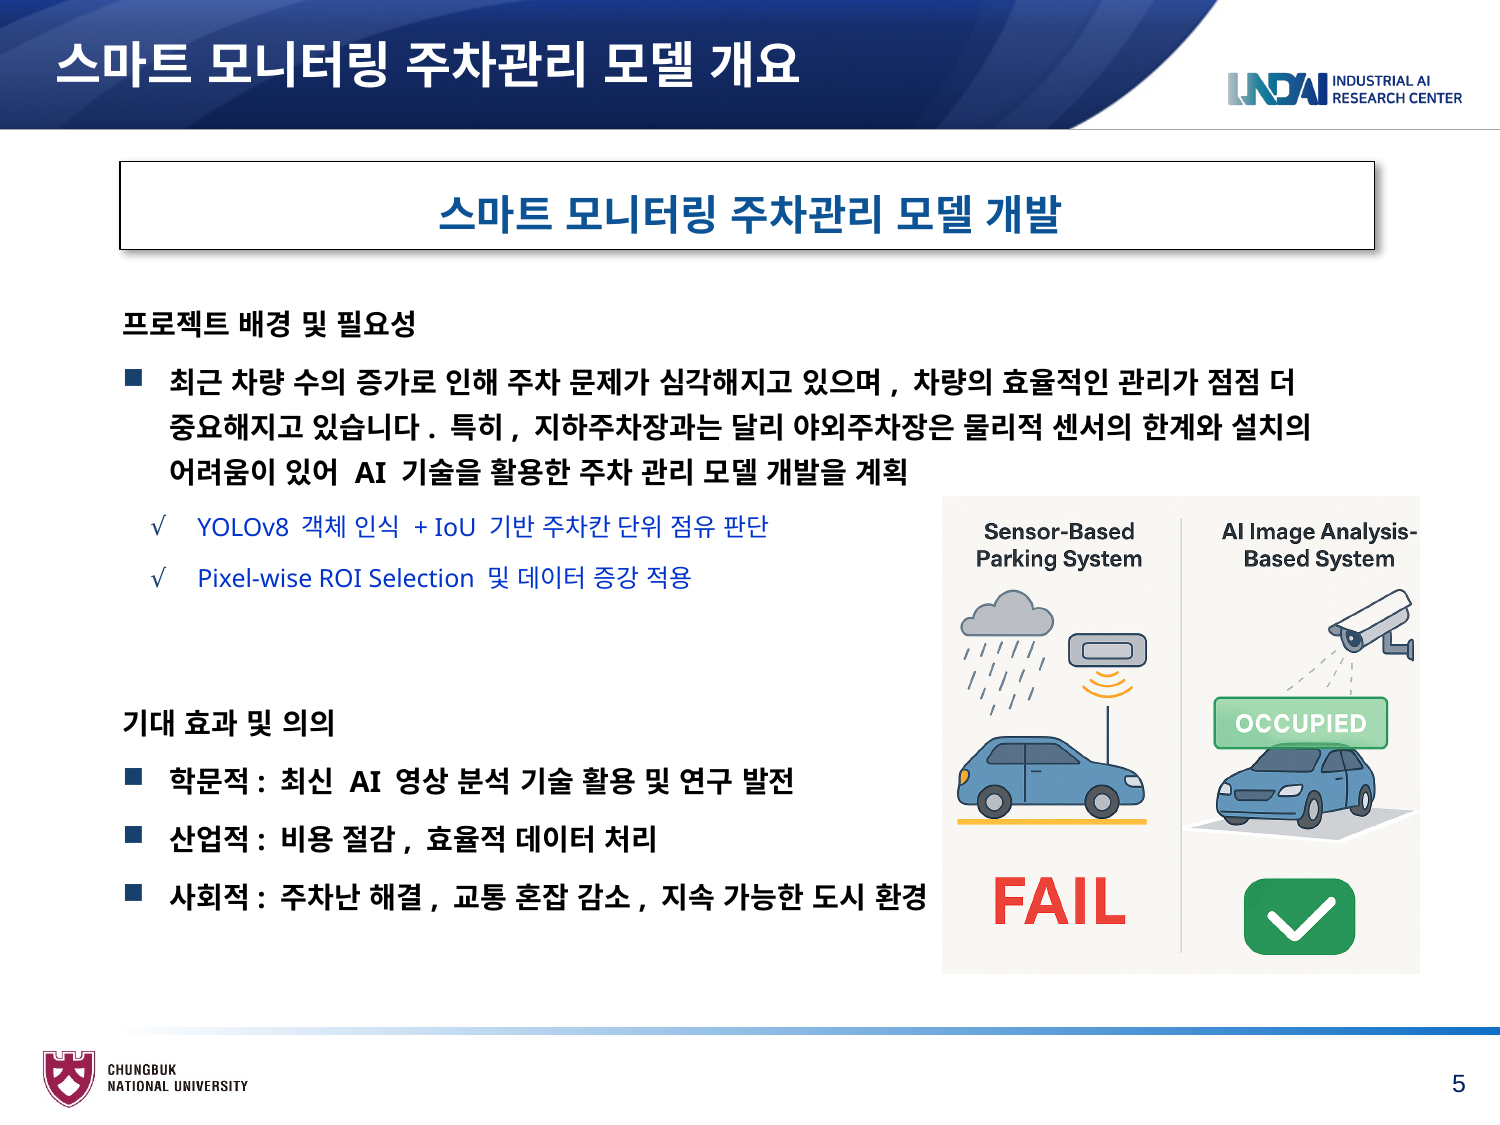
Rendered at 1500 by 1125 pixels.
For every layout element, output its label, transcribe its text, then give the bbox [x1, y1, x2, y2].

picture [41, 1049, 249, 1109]
text_box 프로젝트 배경 및 필요성 최근 차량 수의 증가로 인해 주차 문제가 심각해지고 있으며, 차량의 효율적인 관리가 점점 더 중요해지고 있습니다. 특히, 지하주차장과는 달리 야외주차장은 물리적 센서의 한계와 설치의 어려움이 있어 AI 기술을 활용한 주차 관리 모델 개발을 계획 YOLOv8 객체 인식 + IoU 기반 주차칸 단위 점유 판단 Pixel-wise ROI Selection 및 데이터 증강 적용 [55, 295, 1419, 593]
text_box 스마트 모니터링 주차관리 모델 개발 [119, 161, 1375, 250]
text_box 기대 효과 및 의의 학문적: 최신 AI 영상 분석 기술 활용 및 연구 발전 산업적: 비용 절감, 효율적 데이터 처리 사회적: 주차난 해결, 교통 혼잡 감소, 지속 가능한 도시 환경 [55, 694, 937, 972]
picture [0, 0, 1500, 129]
title 스마트 모니터링 주차관리 모델 개요 [55, 10, 1375, 116]
picture [942, 496, 1421, 975]
